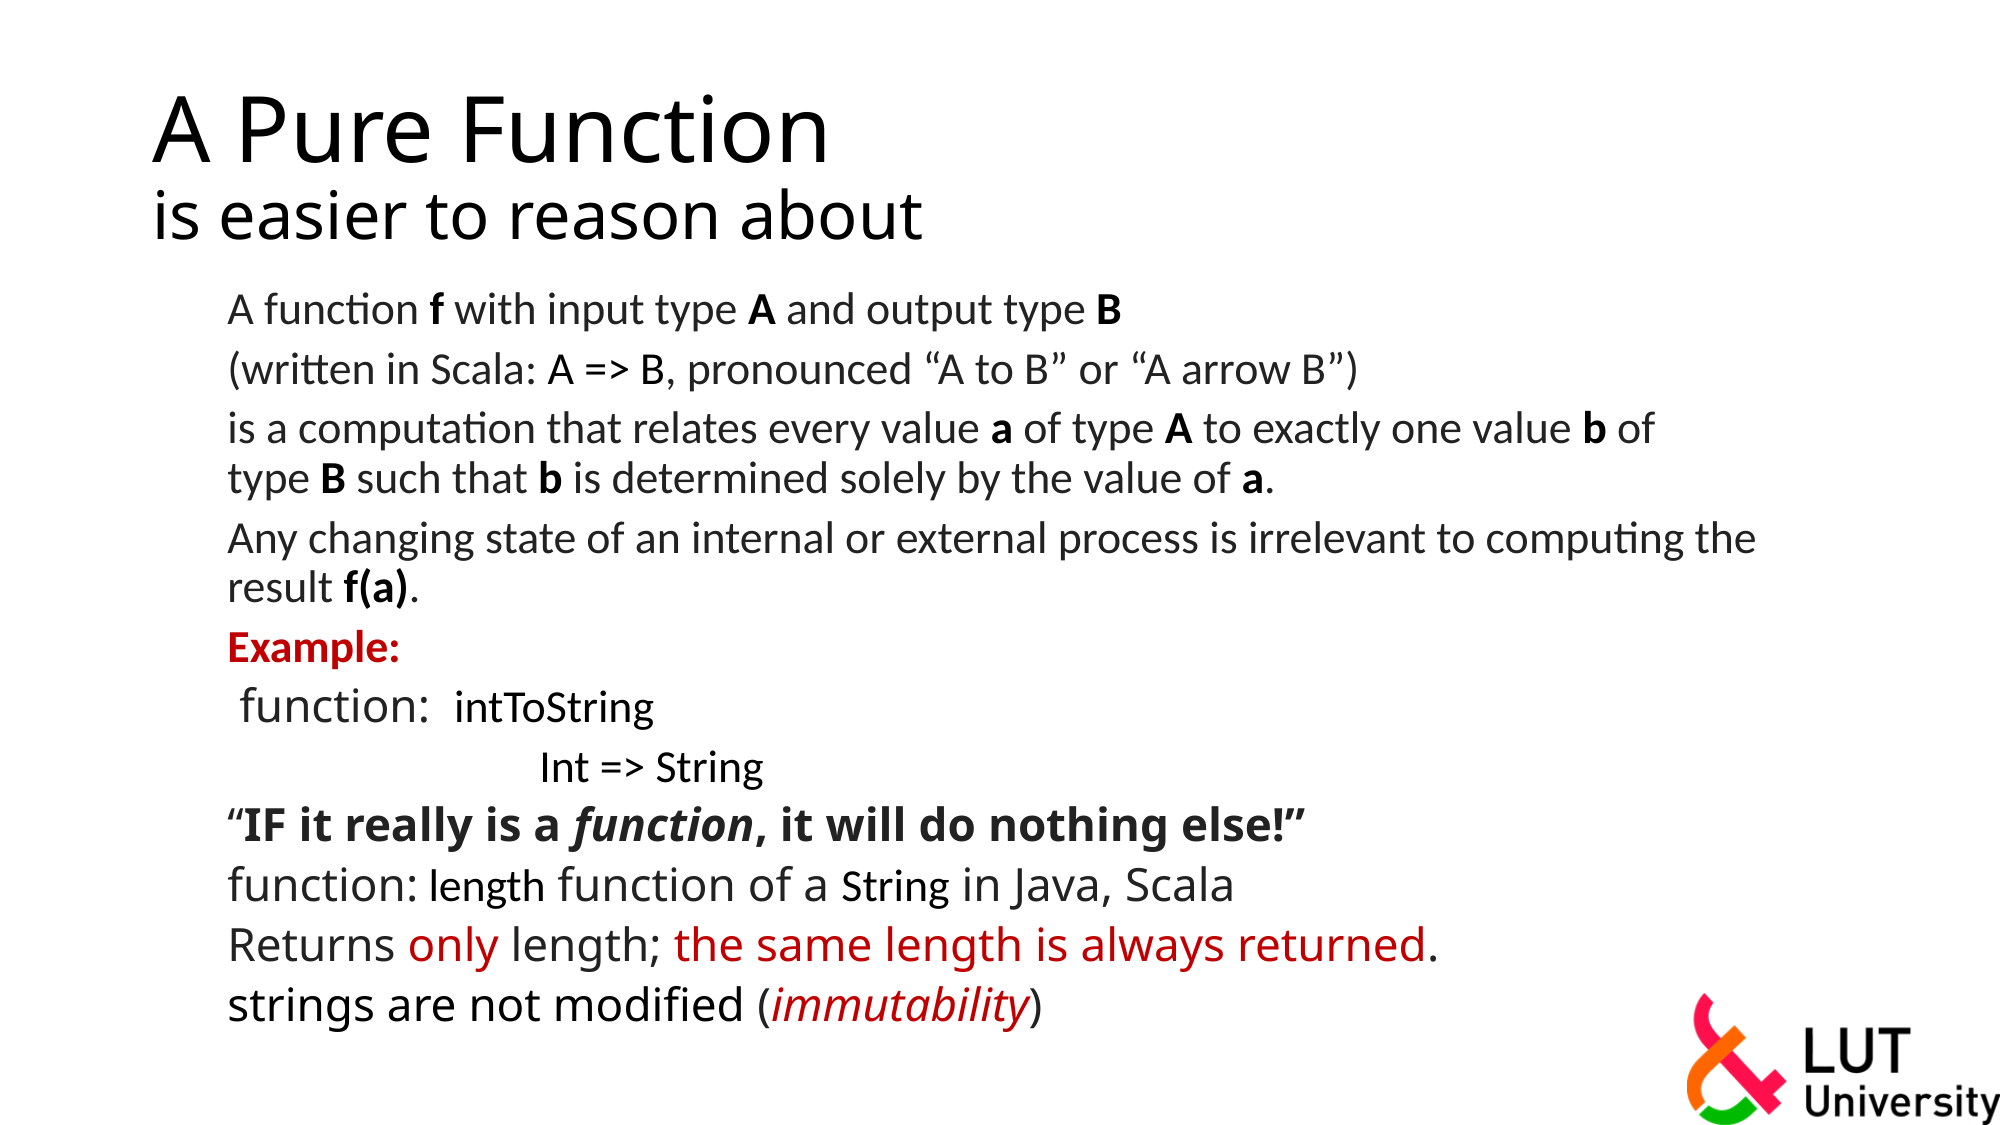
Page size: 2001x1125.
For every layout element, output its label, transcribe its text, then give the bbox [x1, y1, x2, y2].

title A Pure Function is easier to reason about [137, 59, 1863, 277]
picture [1687, 993, 2000, 1125]
list A function f with input type A and output type B (written in Scala: A => B, pronounced “A to B” or “A arrow B”) is a computation that relates every value a of type A to exactly one value b of type B such that b is determined solely by the value of a. Any changing state of an internal or external process is irrelevant to computing the result f(a). Example: function: intToString Int => String “IF it really is a function, it will do nothing else!” function: length function of a String in Java, Scala Returns only length; the same length is always returned. strings are not modified (immutability) [137, 277, 1876, 1094]
